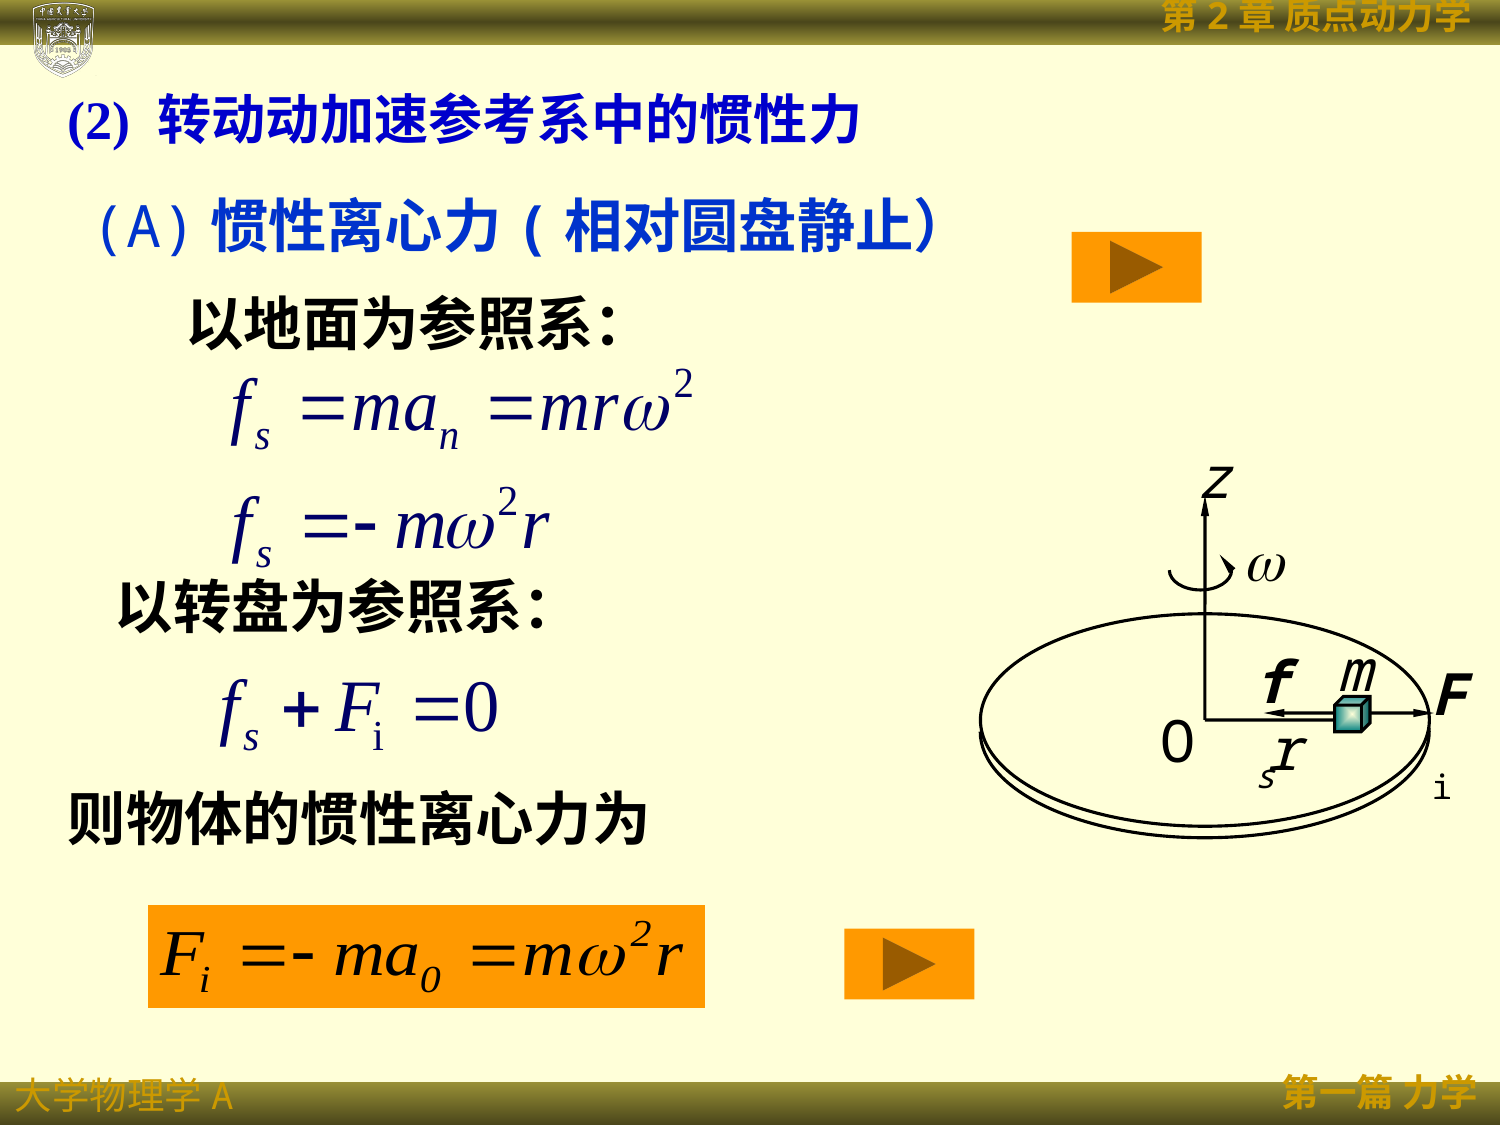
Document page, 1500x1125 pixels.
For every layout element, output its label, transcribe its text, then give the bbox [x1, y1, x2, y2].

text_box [147, 904, 705, 1009]
picture [29, 0, 97, 79]
text_box (2) 转动动加速参考系中的惯性力 [52, 78, 1152, 158]
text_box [979, 432, 1500, 838]
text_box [207, 462, 569, 582]
text_box 则物体的惯性离心力为 [53, 774, 779, 860]
text_box (A)惯性离心力(相对圆盘静止） [41, 182, 1036, 267]
text_box 以地面为参照系： [171, 278, 714, 365]
text_box [844, 928, 975, 1000]
text_box 以转盘为参照系： [100, 562, 644, 648]
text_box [194, 644, 509, 764]
text_box [1071, 231, 1202, 303]
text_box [206, 349, 704, 463]
